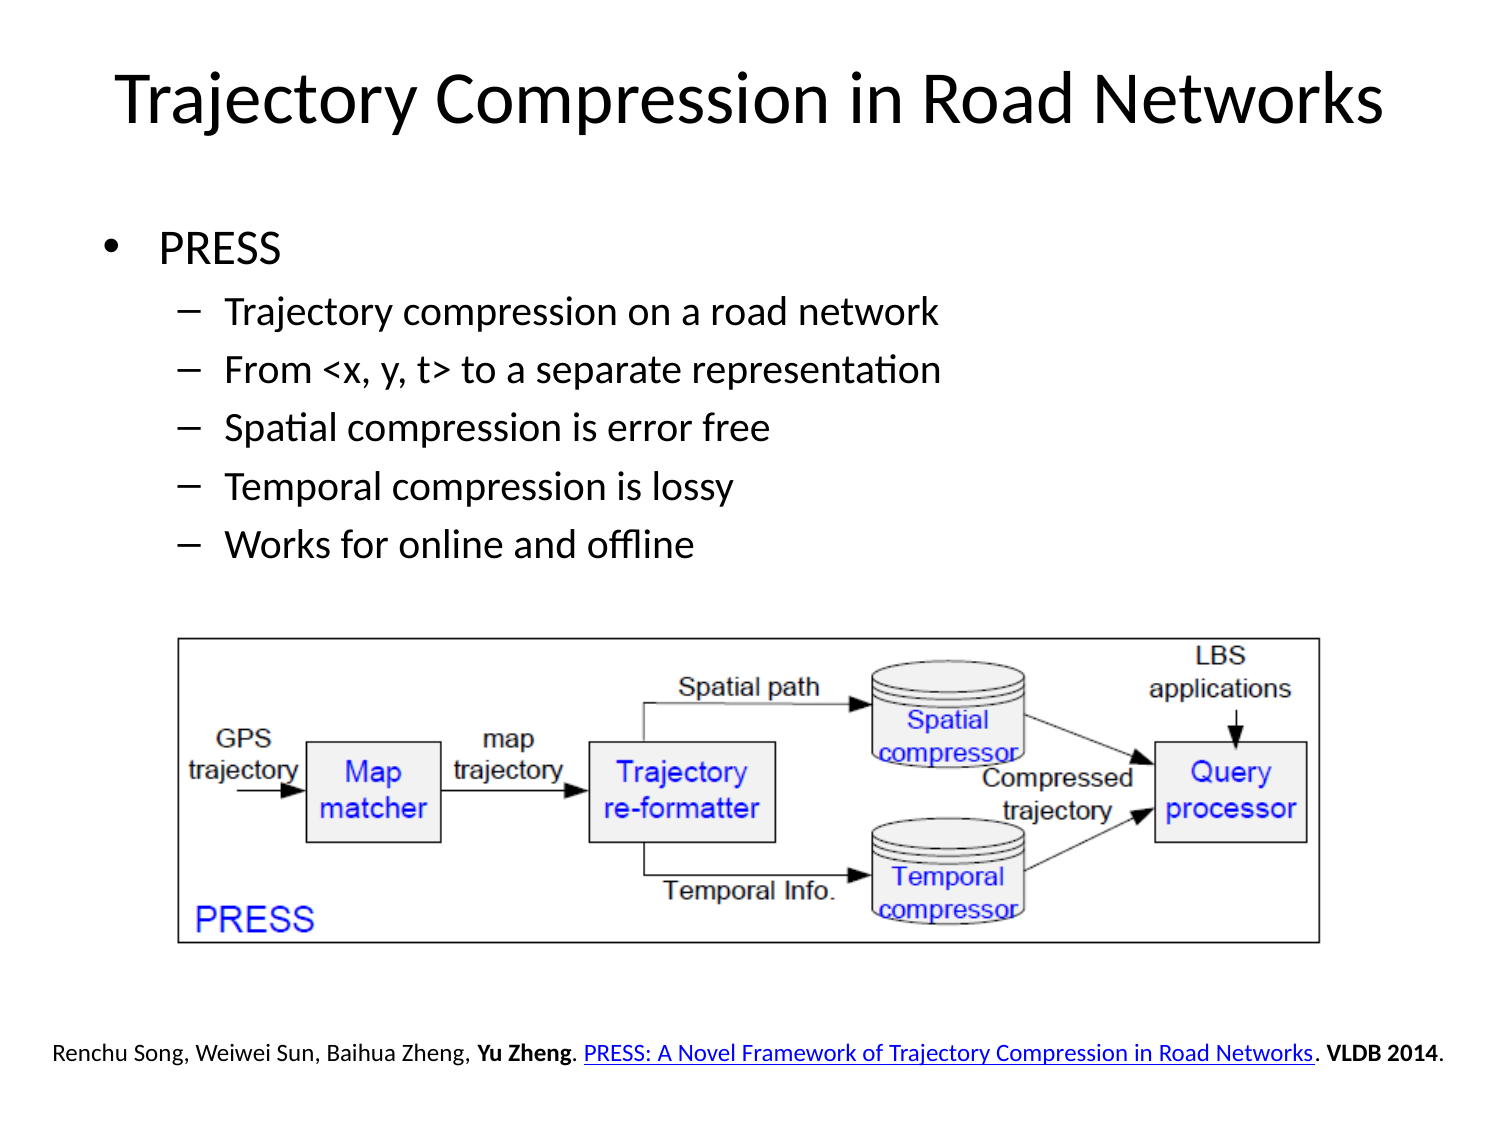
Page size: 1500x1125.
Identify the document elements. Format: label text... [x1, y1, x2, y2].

title Trajectory Compression in Road Networks [75, 12, 1425, 175]
picture [170, 624, 1326, 954]
list PRESS Trajectory compression on a road network From <x, y, t> to a separate representation Spatial compression is error free Temporal compression is lossy Works for online and offline [87, 207, 1438, 950]
text_box Renchu Song, Weiwei Sun, Baihua Zheng, Yu Zheng. PRESS: A Novel Framework of Trajectory Compression in Road Networks. VLDB 2014. [37, 1029, 1463, 1075]
